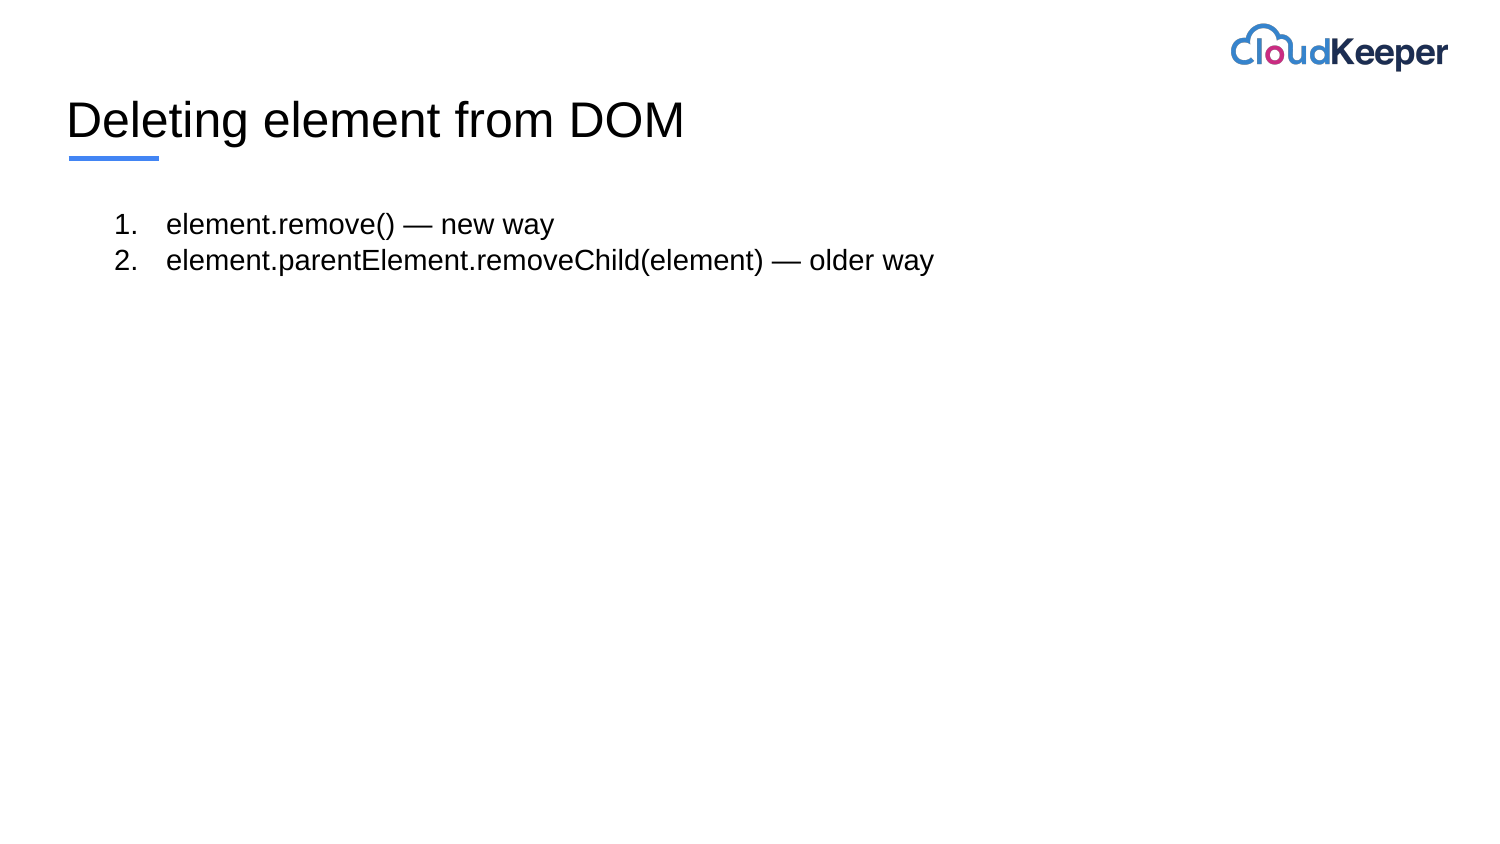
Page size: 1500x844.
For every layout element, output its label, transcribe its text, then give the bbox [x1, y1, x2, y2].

title Deleting element from DOM [51, 72, 1449, 167]
text_box element.remove() — new way element.parentElement.removeChild(element) — older way [76, 190, 1265, 724]
picture [1230, 22, 1449, 72]
